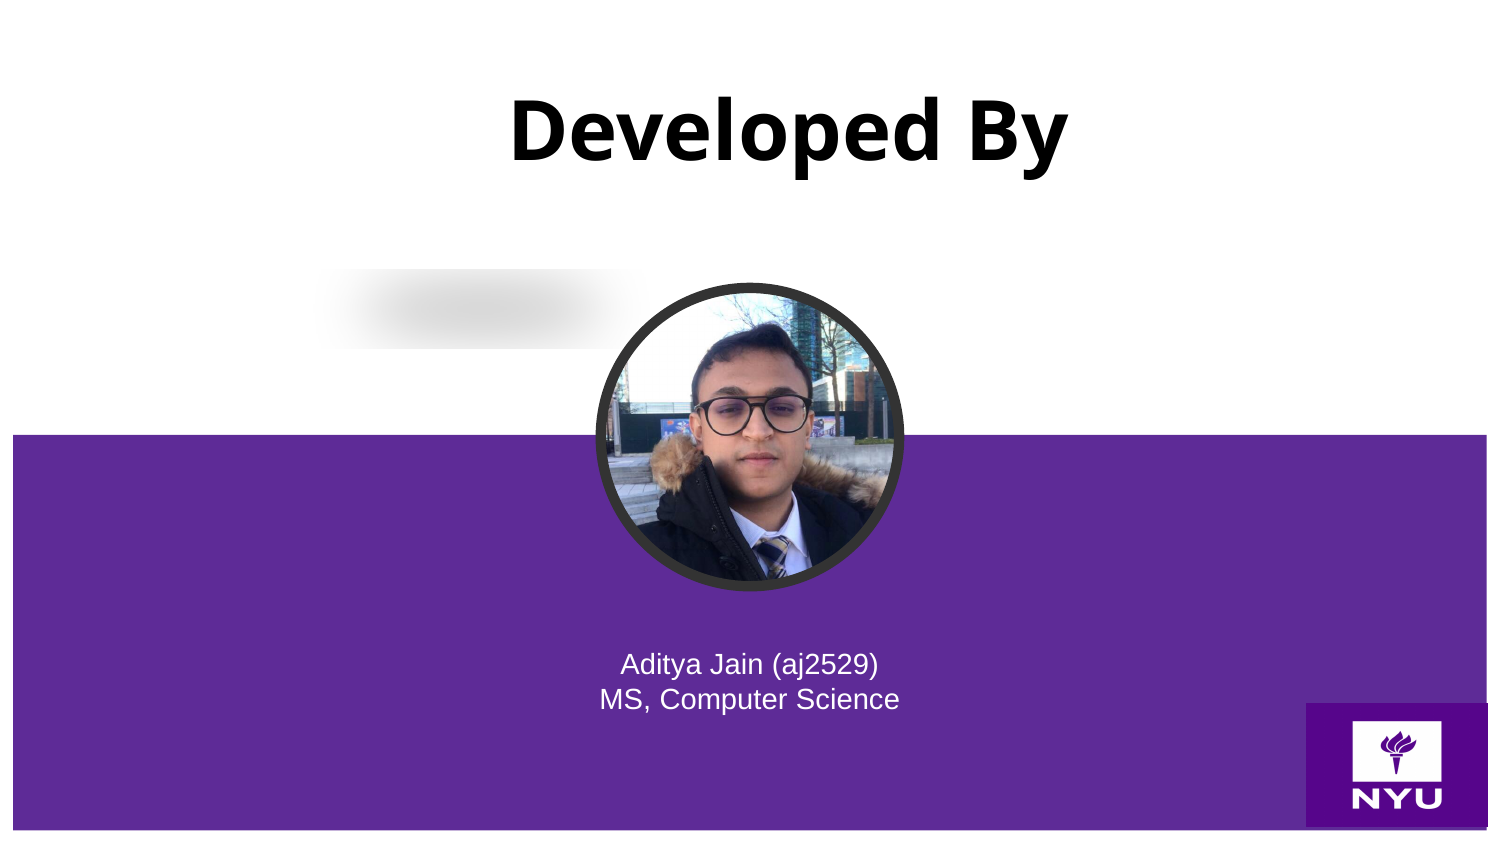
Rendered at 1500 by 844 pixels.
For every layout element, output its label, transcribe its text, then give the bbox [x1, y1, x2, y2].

title Developed By [62, 0, 1140, 193]
picture [600, 287, 900, 587]
text_box Aditya Jain (aj2529) MS, Computer Science [574, 630, 926, 734]
picture [1306, 702, 1488, 827]
